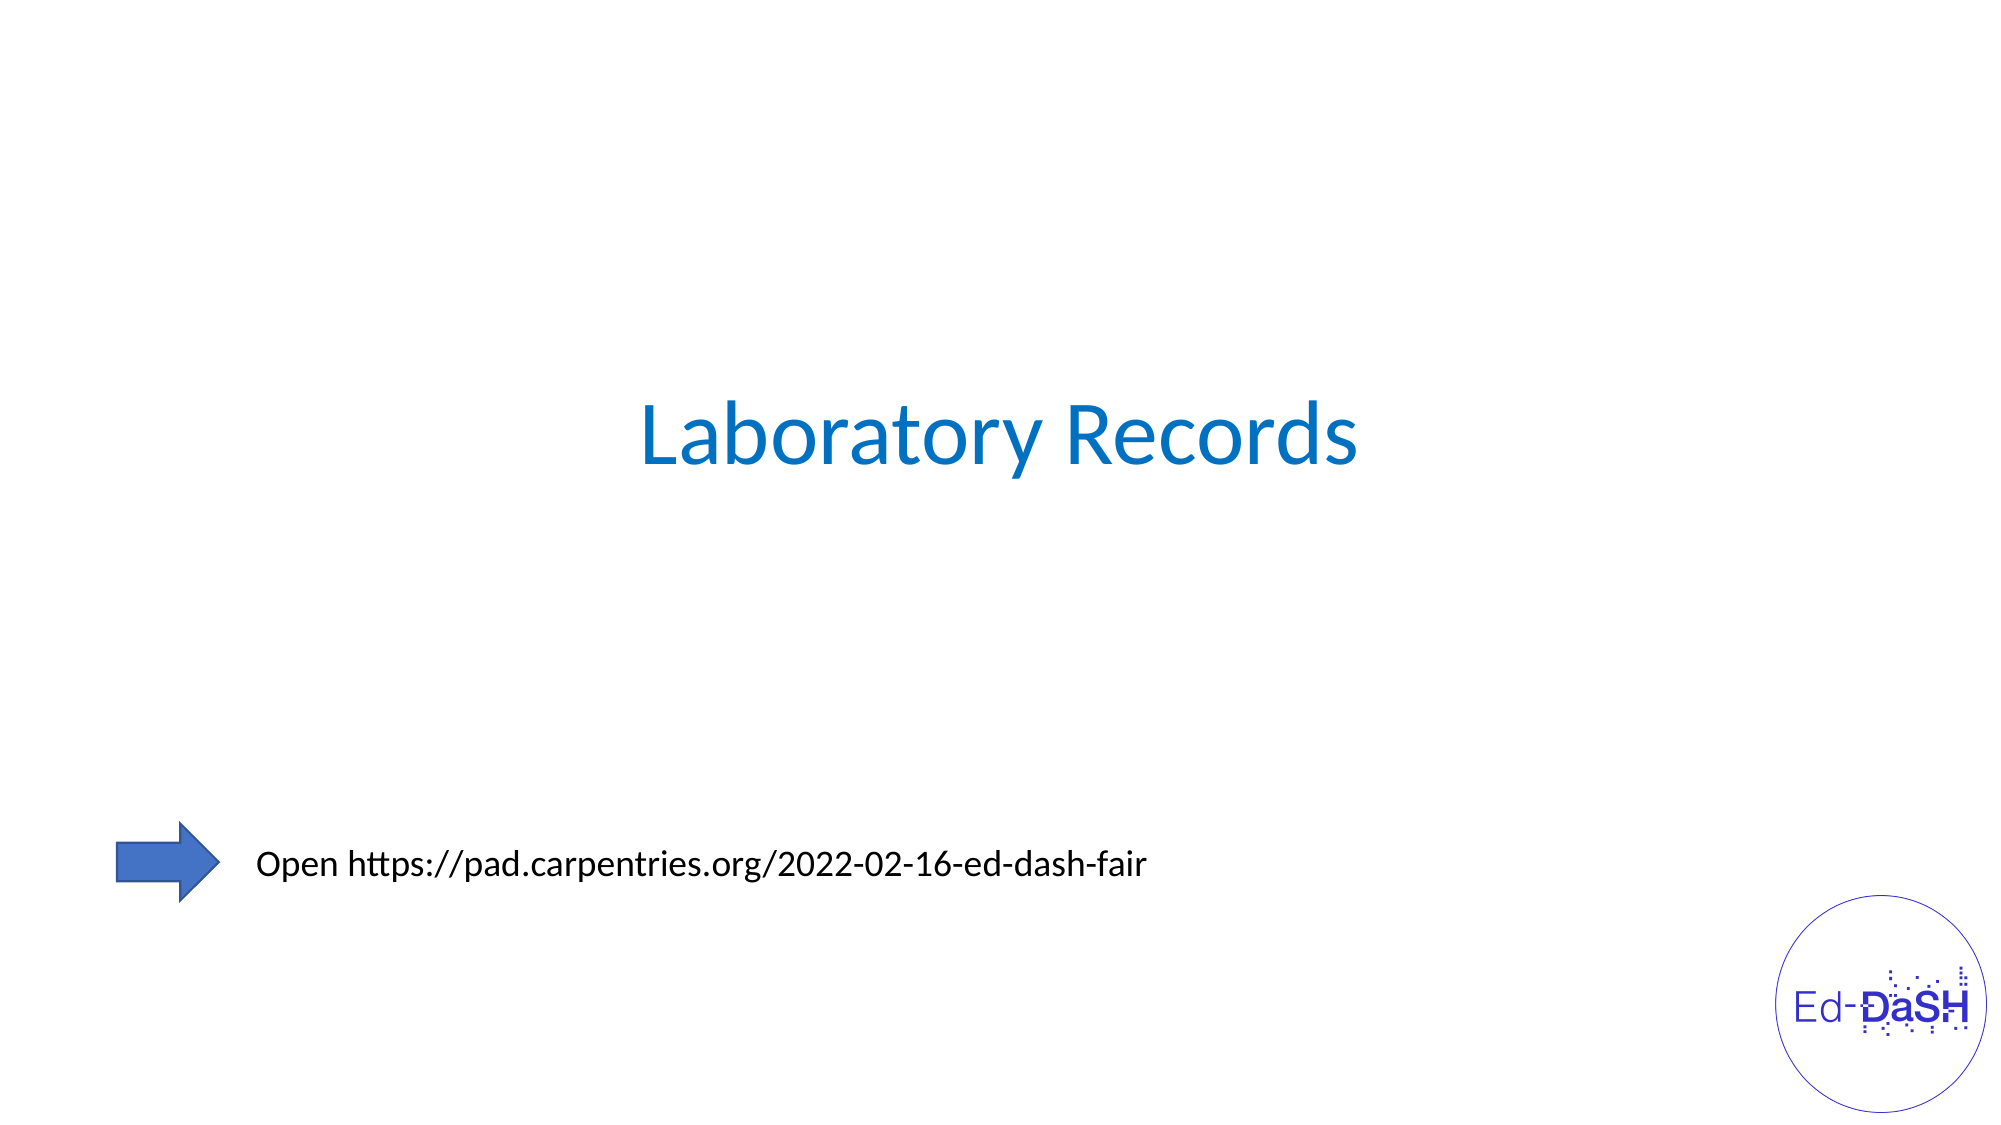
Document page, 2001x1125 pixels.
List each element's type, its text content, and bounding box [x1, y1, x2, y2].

text_box Laboratory Records [624, 365, 1376, 491]
picture [1775, 895, 1987, 1113]
text_box Open https://pad.carpentries.org/2022-02-16-ed-dash-fair [241, 831, 1388, 892]
text_box [115, 820, 221, 904]
